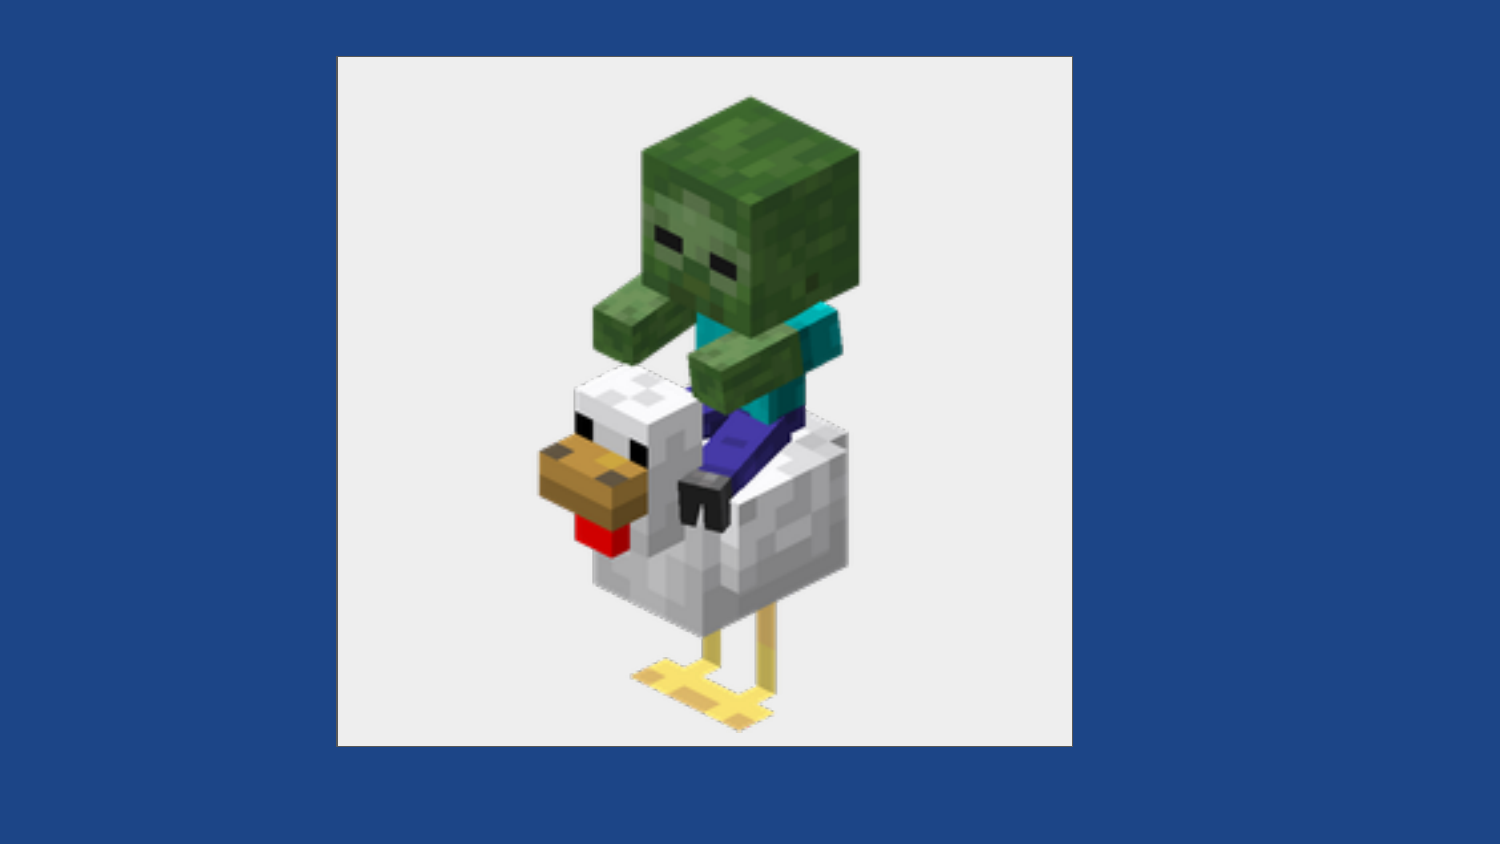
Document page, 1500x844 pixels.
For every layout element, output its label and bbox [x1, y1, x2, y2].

text_box [337, 56, 1073, 747]
picture [522, 56, 921, 734]
